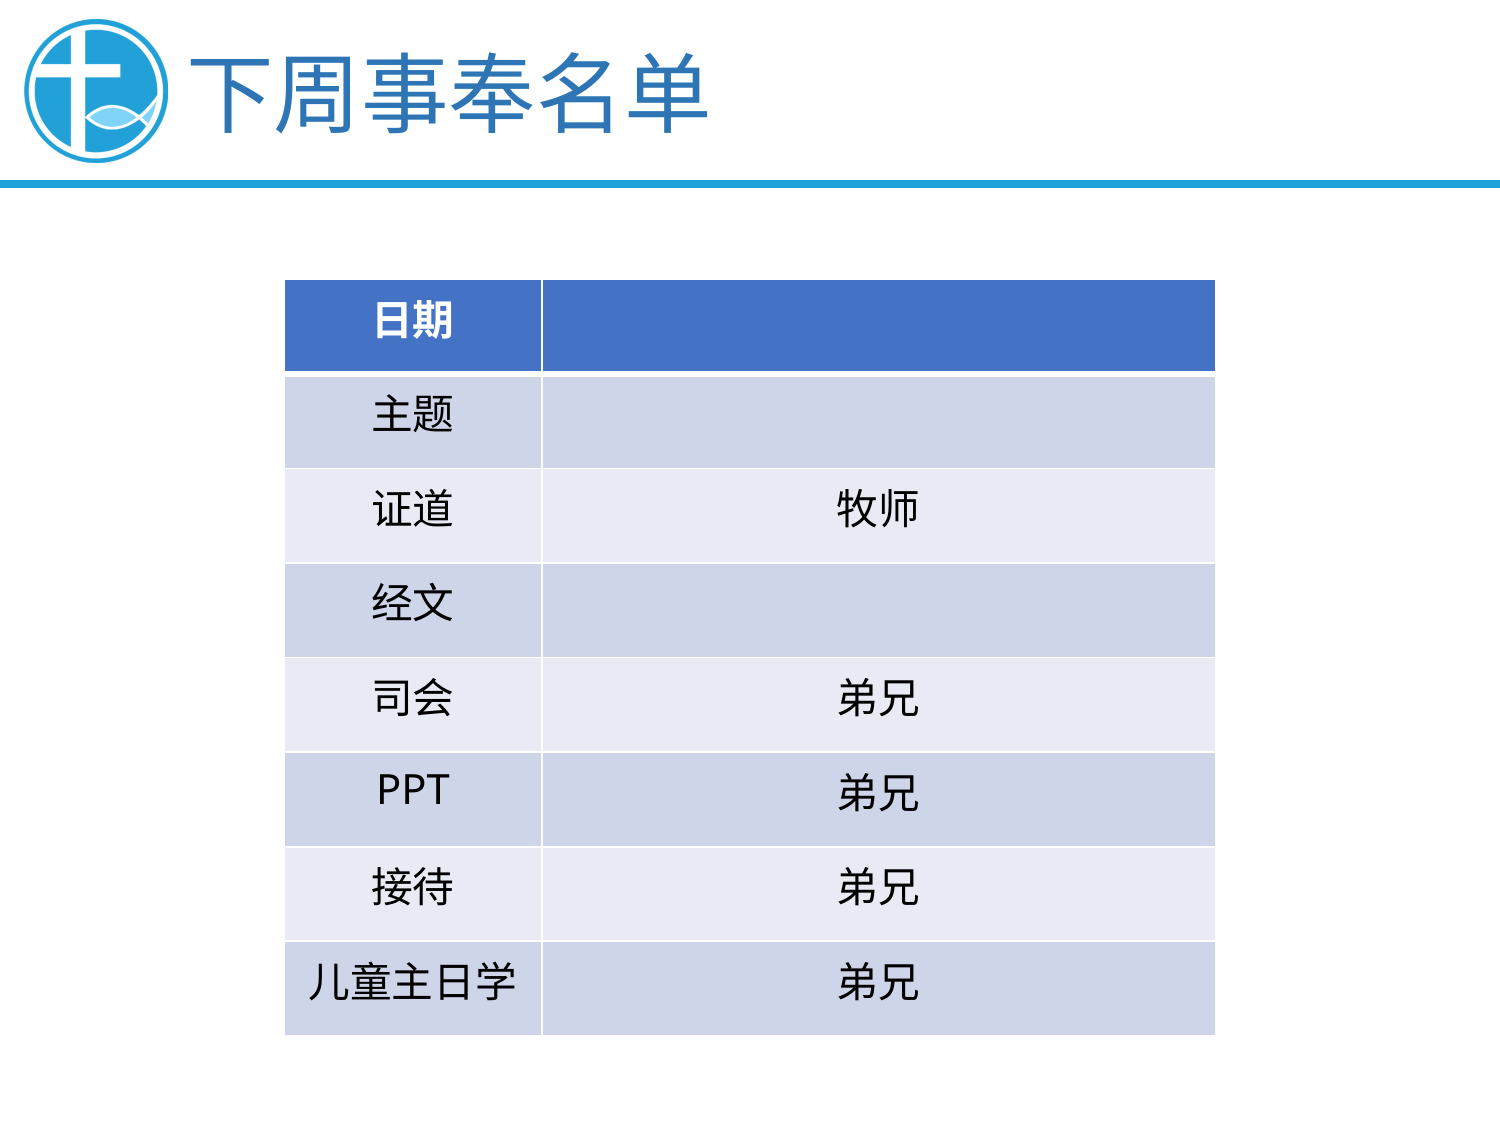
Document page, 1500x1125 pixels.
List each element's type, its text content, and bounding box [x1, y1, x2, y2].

table_cell [543, 564, 1215, 657]
table_cell 主题 [285, 377, 541, 468]
table_cell 弟兄 [543, 658, 1215, 751]
table_cell PPT [285, 753, 541, 846]
table_header 日期 [285, 280, 541, 371]
table_cell [543, 377, 1215, 468]
table_cell 儿童主日学 [285, 942, 541, 1035]
table_cell 牧师 [543, 469, 1215, 562]
table_cell 经文 [285, 564, 541, 657]
table_cell 接待 [285, 848, 541, 940]
table_cell 证道 [285, 469, 541, 562]
table_cell 弟兄 [543, 753, 1215, 846]
table_header [543, 280, 1215, 371]
table_cell 弟兄 [543, 942, 1215, 1035]
picture [0, 0, 1500, 1125]
table_cell 司会 [285, 658, 541, 751]
table_cell 弟兄 [543, 848, 1215, 940]
text_box 下周事奉名单 [171, 31, 1500, 151]
